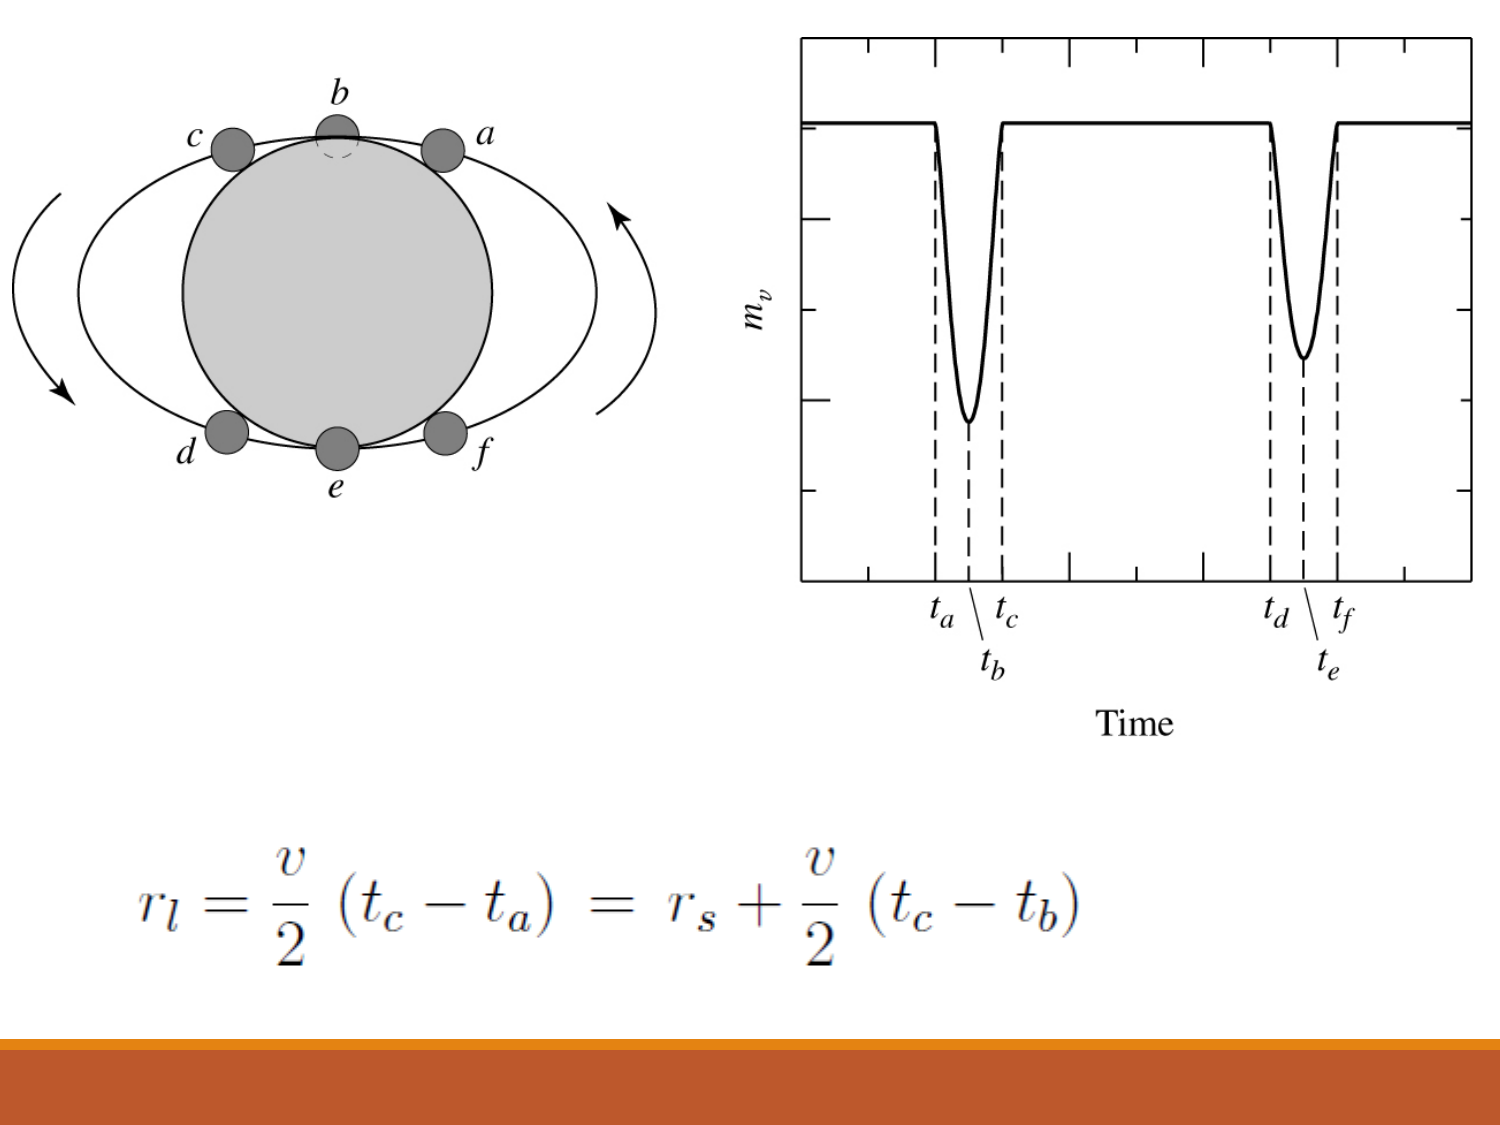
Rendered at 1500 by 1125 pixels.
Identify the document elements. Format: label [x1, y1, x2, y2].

picture [11, 36, 1476, 743]
picture [111, 811, 1108, 988]
